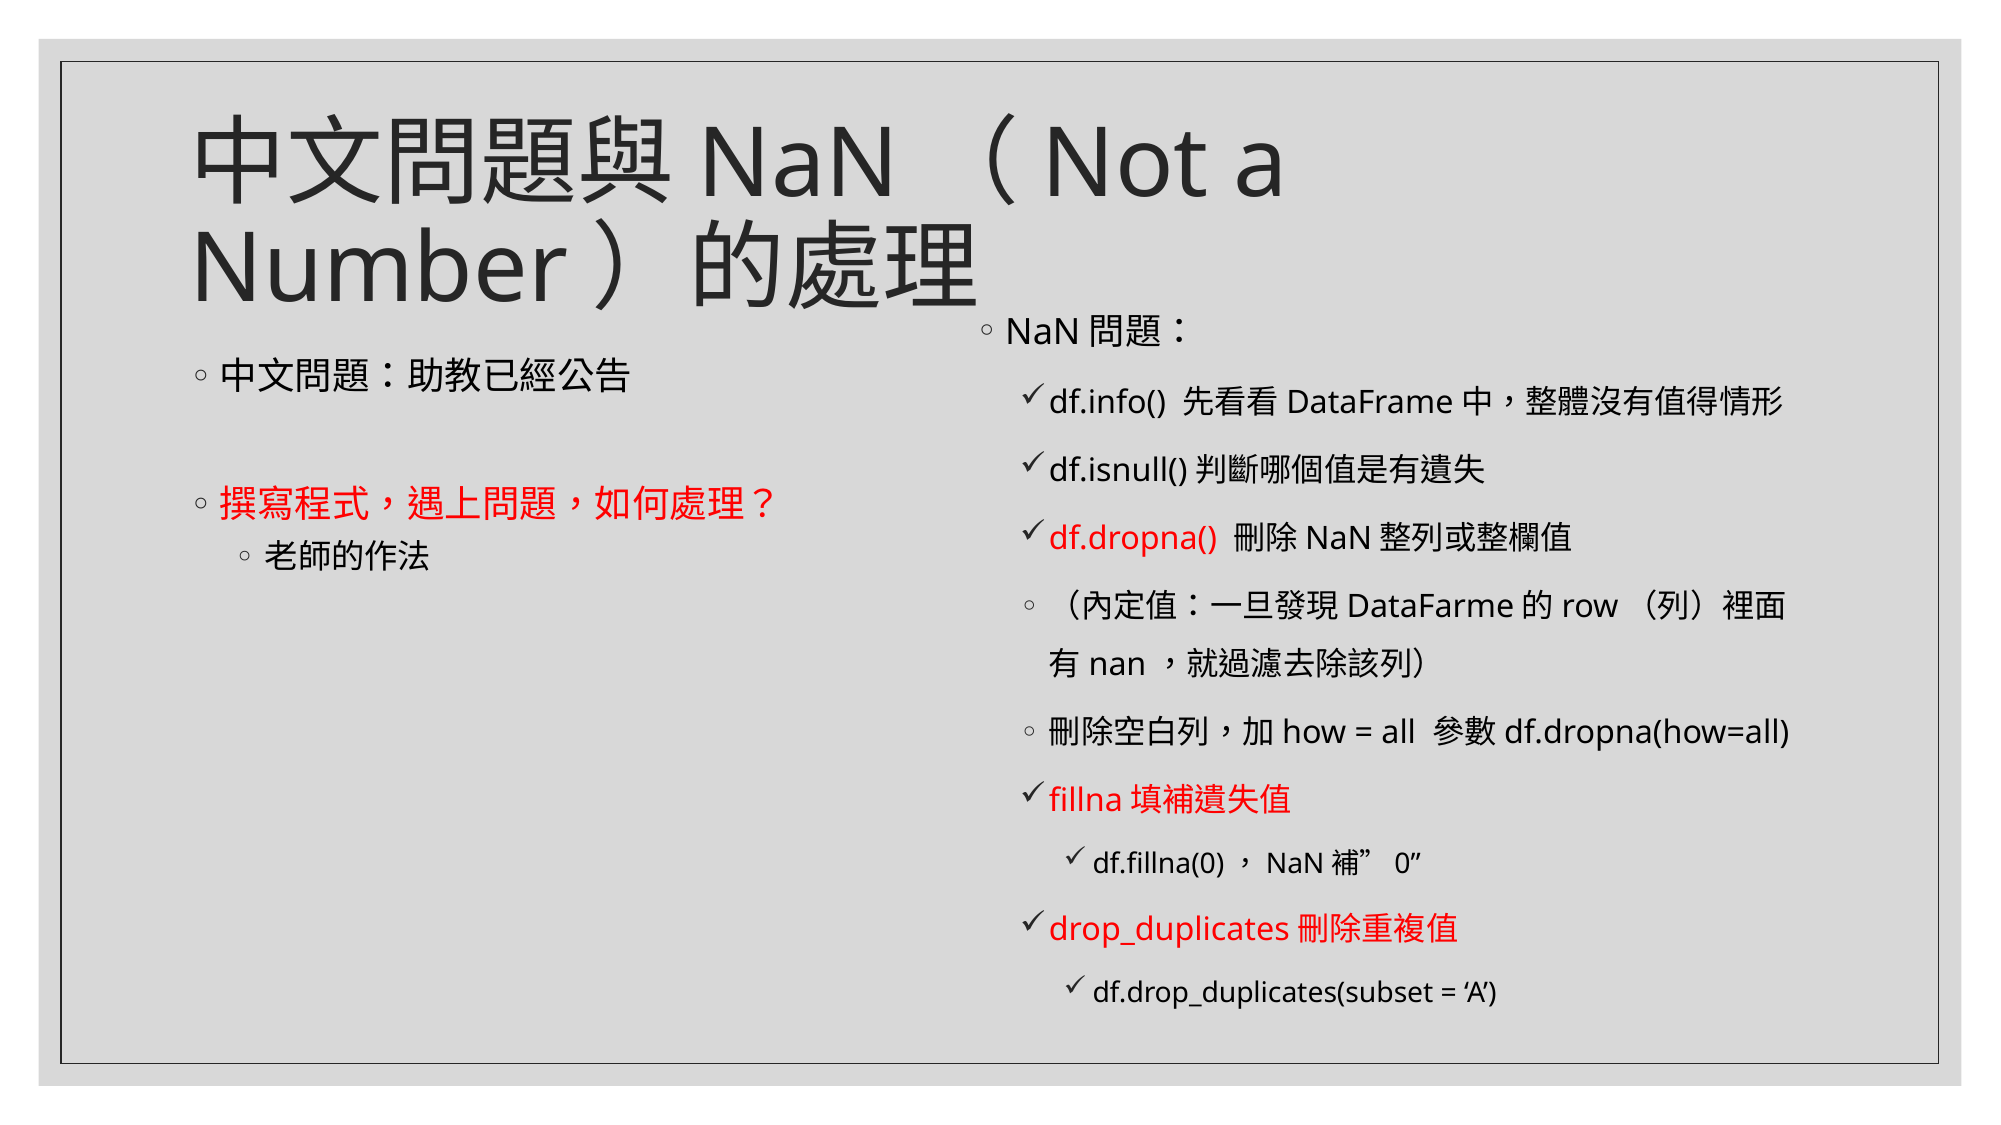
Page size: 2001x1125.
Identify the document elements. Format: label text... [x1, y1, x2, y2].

list NaN問題： df.info() 先看看DataFrame中，整體沒有值得情形 df.isnull()判斷哪個值是有遺失 df.dropna() 刪除NaN整列或整欄值 （內定值：一旦發現DataFarme的row（列）裡面有nan，就過濾去除該列） 刪除空白列，加how = all 參數df.dropna(how=all) fillna填補遺失值 df.fillna(0)，NaN補”0” drop_duplicates刪除重複值 df.drop_duplicates(subset = ‘A’) [961, 279, 1825, 1066]
title 中文問題與NaN（Not a Number）的處理 [174, 105, 1825, 331]
list 中文問題：助教已經公告 撰寫程式，遇上問題，如何處理？ 老師的作法 [174, 345, 940, 960]
